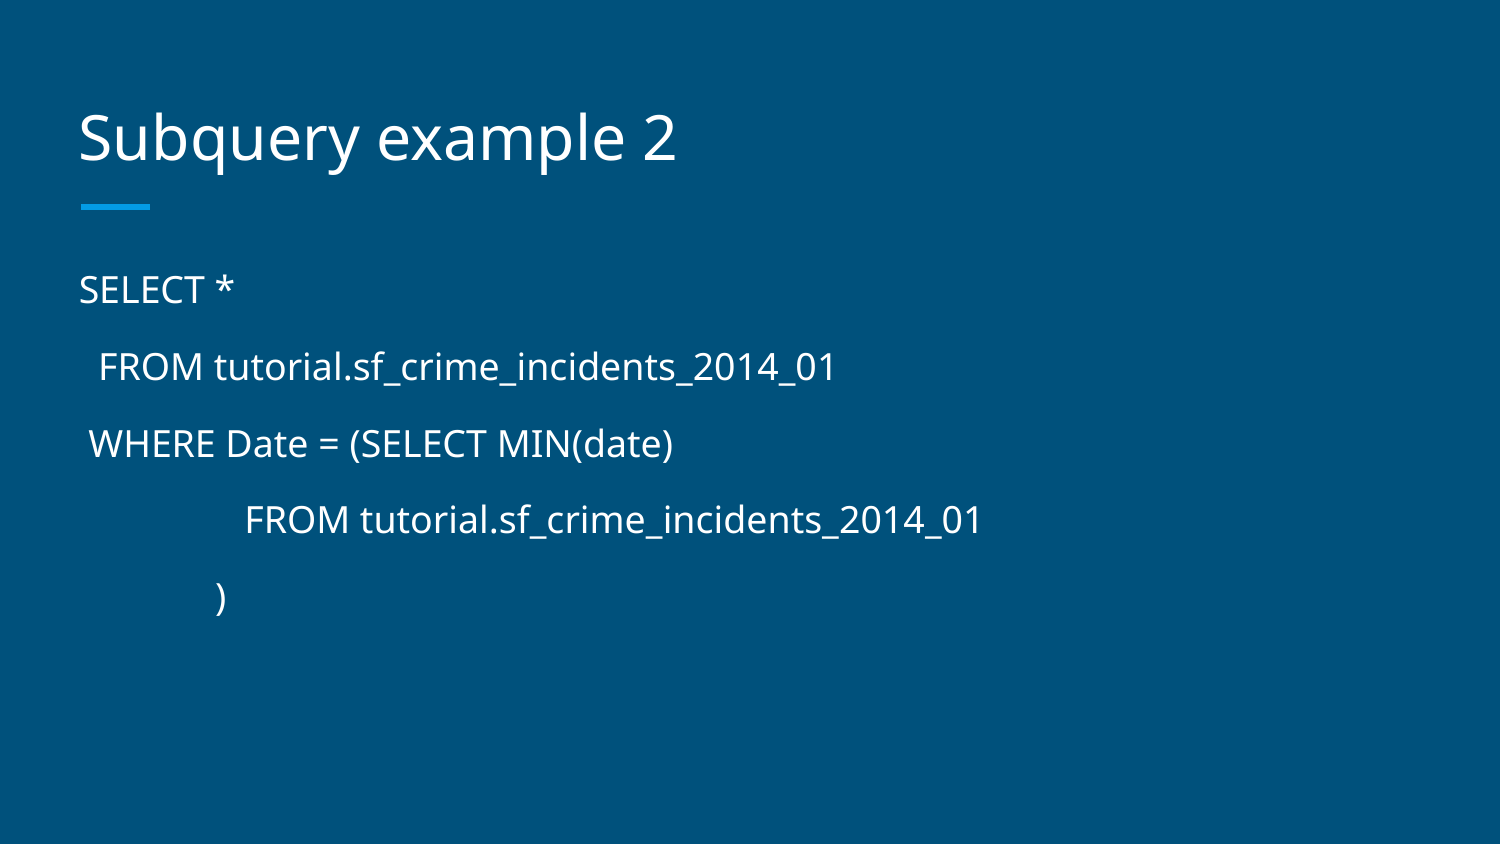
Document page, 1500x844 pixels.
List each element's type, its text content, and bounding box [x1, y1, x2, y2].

title Subquery example 2 [63, 75, 1437, 188]
list SELECT * FROM tutorial.sf_crime_incidents_2014_01 WHERE Date = (SELECT MIN(date) FROM tutorial.sf_crime_incidents_2014_01 ) [63, 244, 1437, 750]
